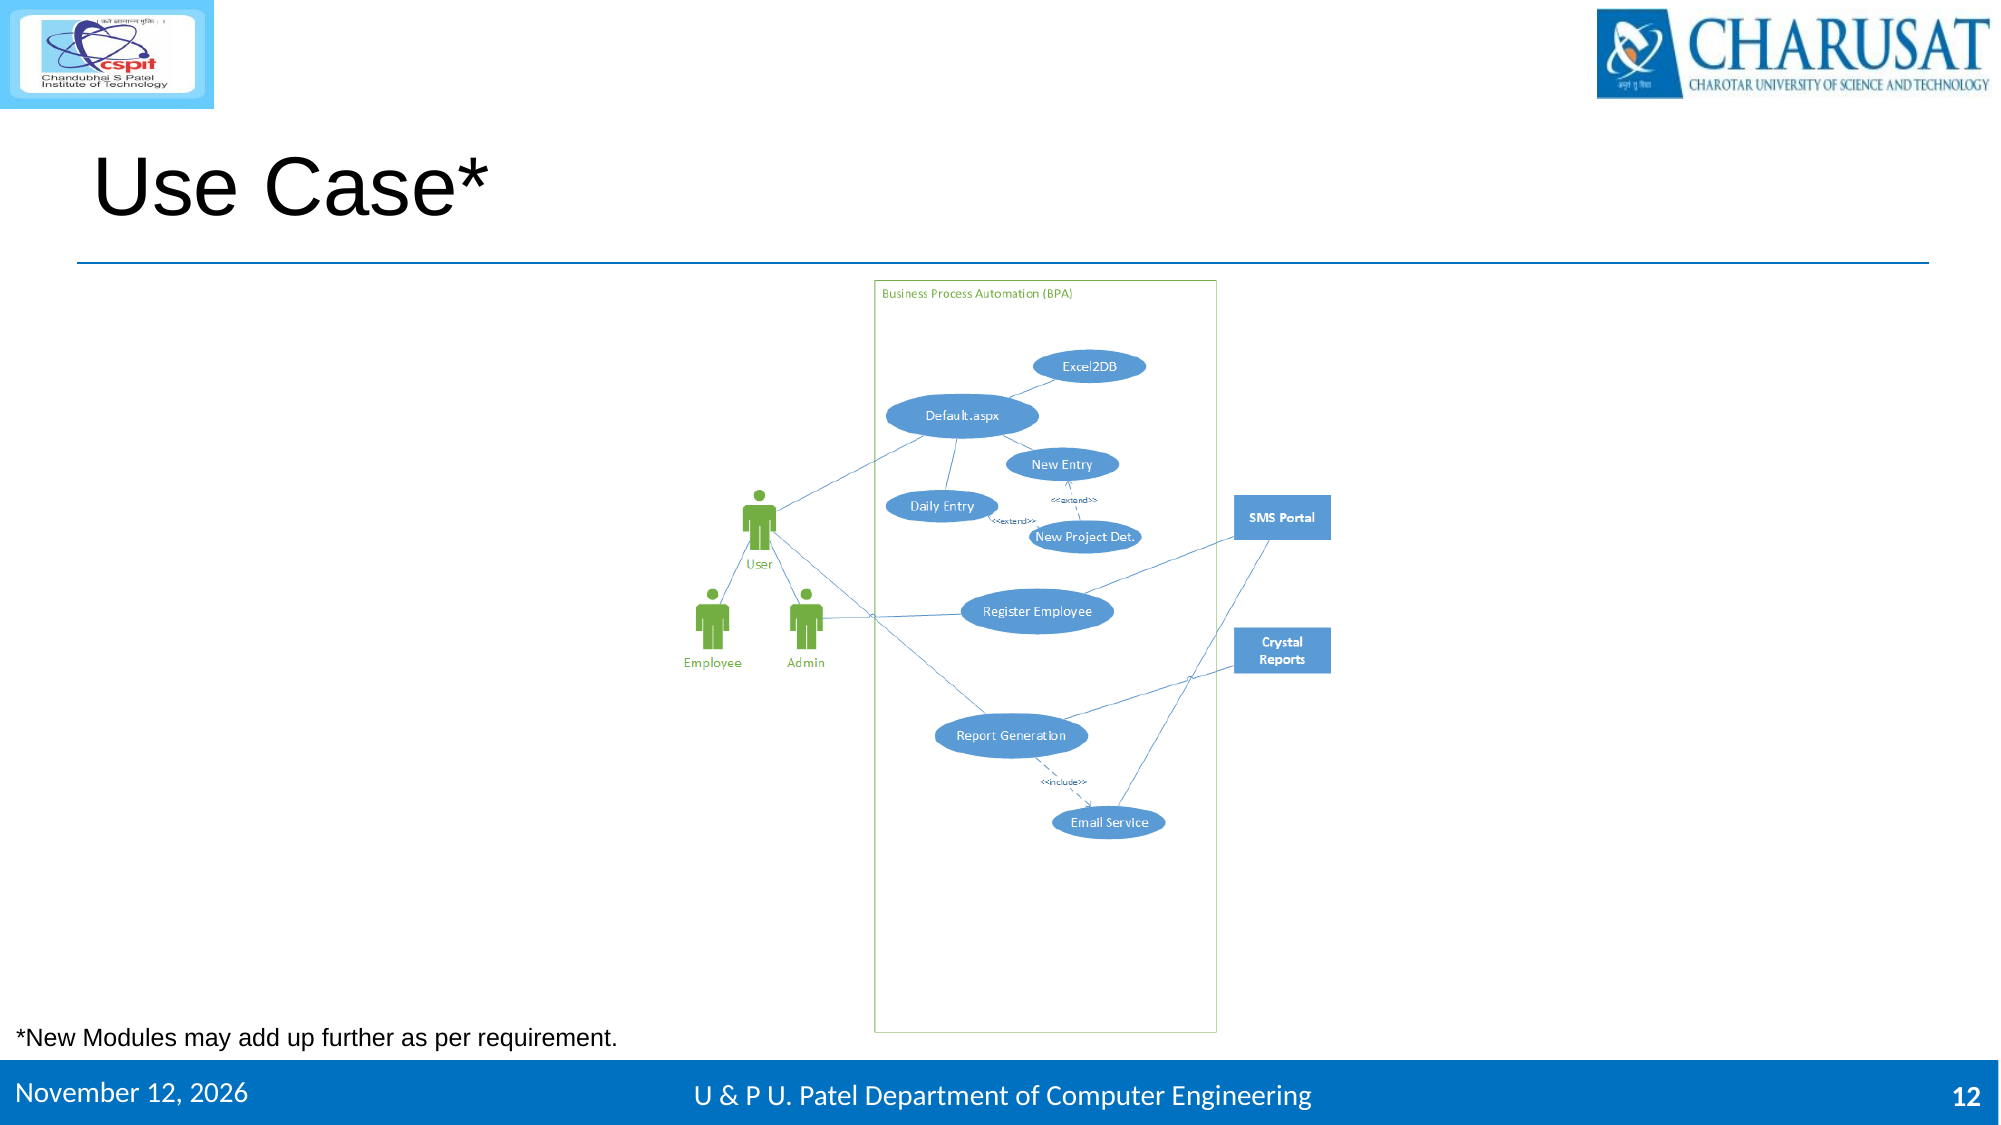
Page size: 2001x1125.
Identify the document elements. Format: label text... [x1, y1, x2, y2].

picture [0, 0, 214, 109]
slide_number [0, 1060, 450, 1121]
picture [1597, 8, 1992, 99]
picture [0, 1060, 1999, 1125]
text_box *New Modules may add up further as per requirement. [1, 1014, 635, 1059]
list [674, 279, 1332, 1033]
footer U & P U. Patel Department of Computer Engineering [453, 1063, 1554, 1124]
slide_number 12 [1546, 1065, 1997, 1125]
title Use Case* [77, 116, 1930, 262]
